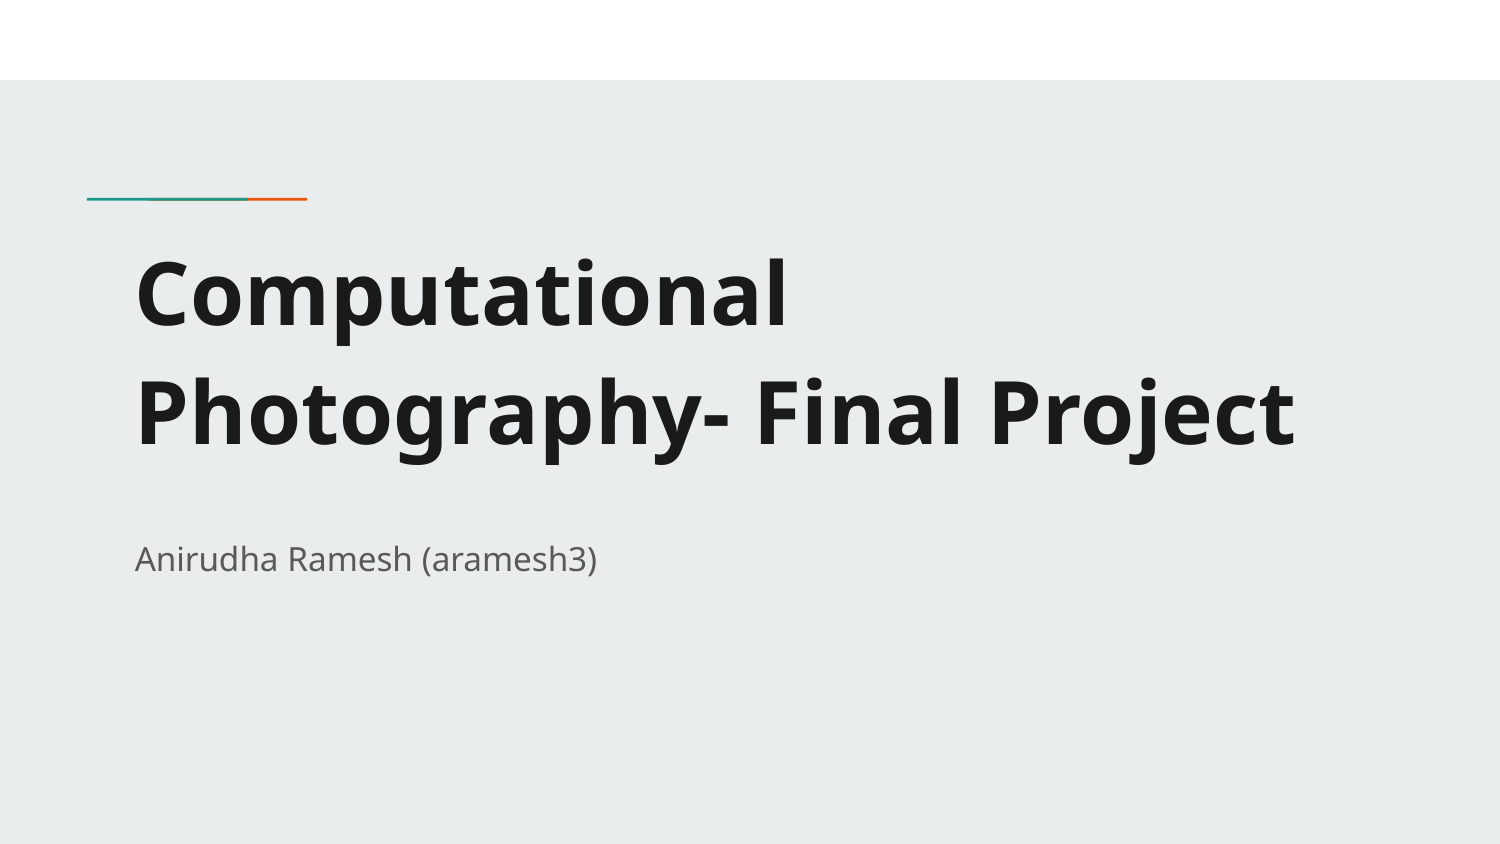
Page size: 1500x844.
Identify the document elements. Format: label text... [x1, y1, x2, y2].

subtitle Anirudha Ramesh (aramesh3) [119, 520, 1381, 610]
title Computational Photography- Final Project [119, 216, 1381, 490]
